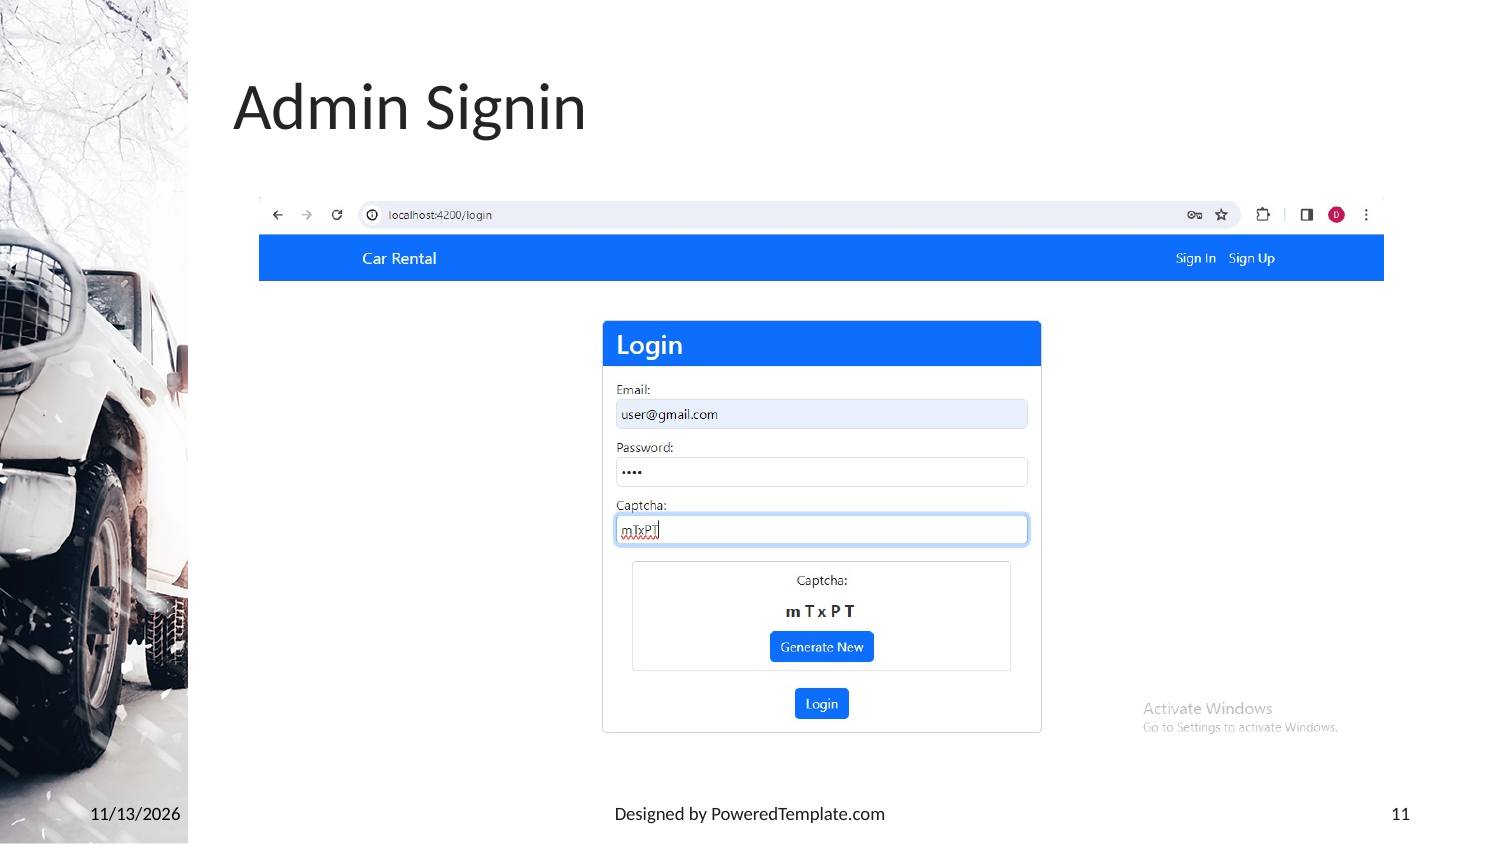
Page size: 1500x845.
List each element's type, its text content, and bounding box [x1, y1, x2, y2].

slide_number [75, 794, 425, 828]
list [259, 197, 1384, 755]
picture [0, 0, 1500, 844]
slide_number 11 [1074, 794, 1425, 828]
footer Designed by PoweredTemplate.com [512, 794, 988, 828]
title Admin Signin [218, 32, 1423, 173]
